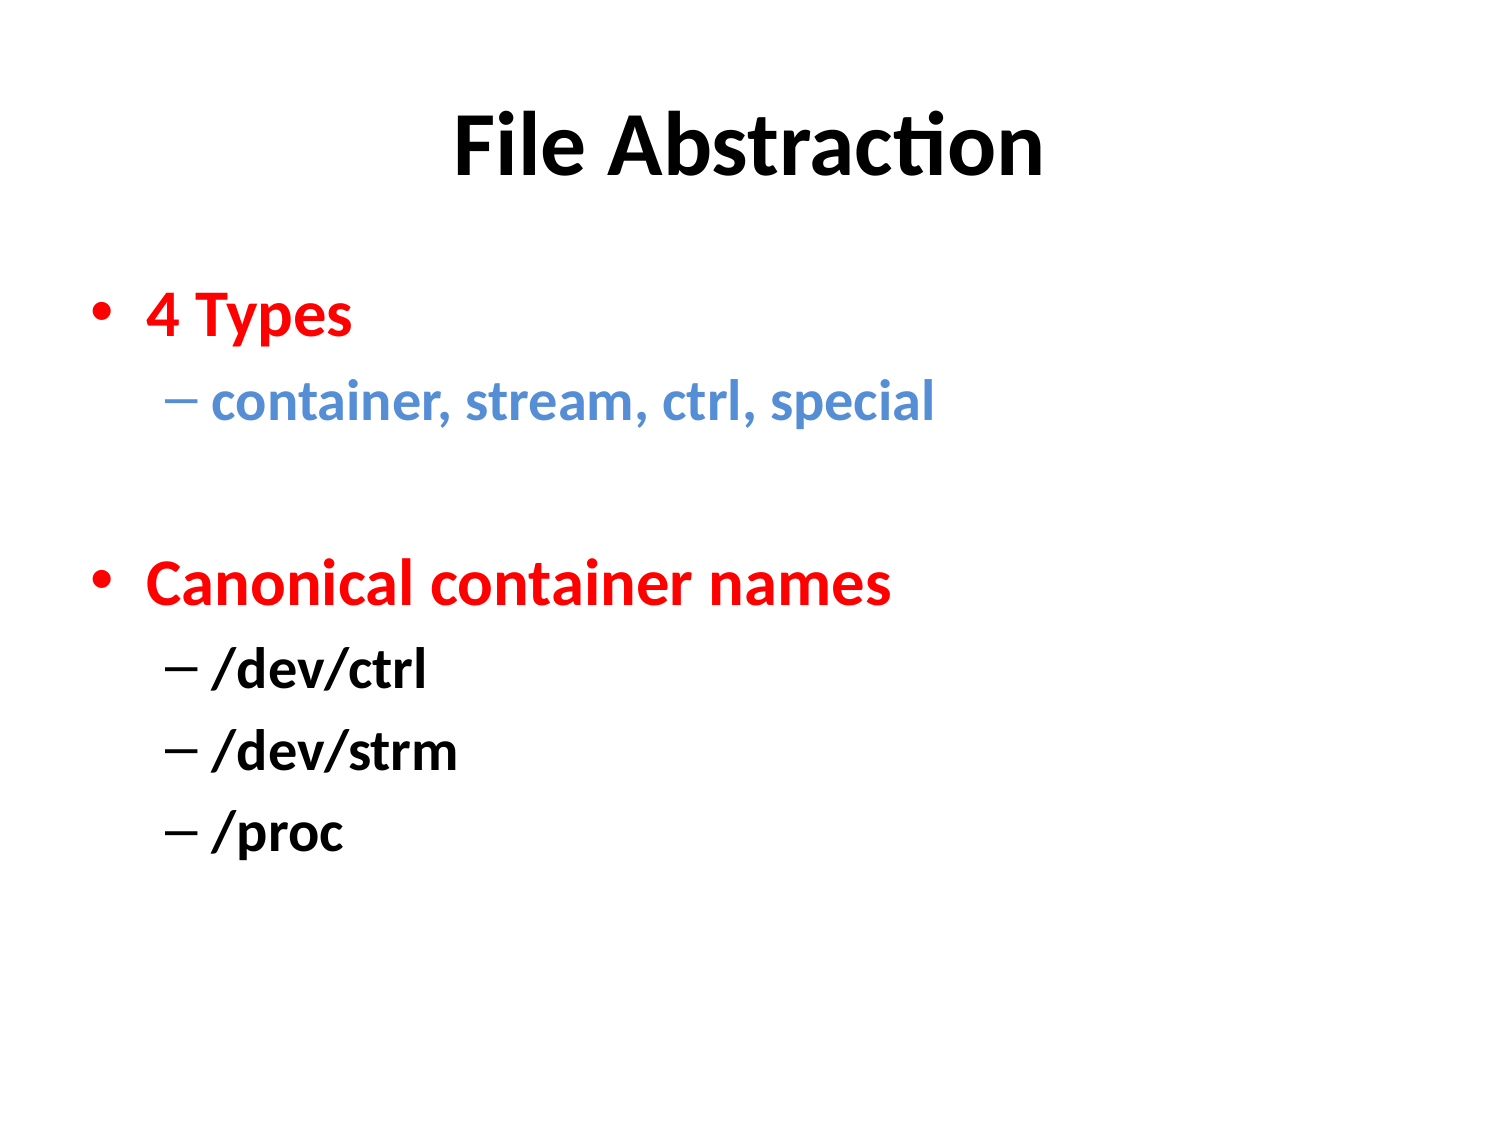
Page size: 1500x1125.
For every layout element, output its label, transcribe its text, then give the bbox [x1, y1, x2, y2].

title File Abstraction [75, 45, 1425, 233]
list 4 Types container, stream, ctrl, special Canonical container names /dev/ctrl /dev/strm /proc [75, 262, 1425, 1005]
